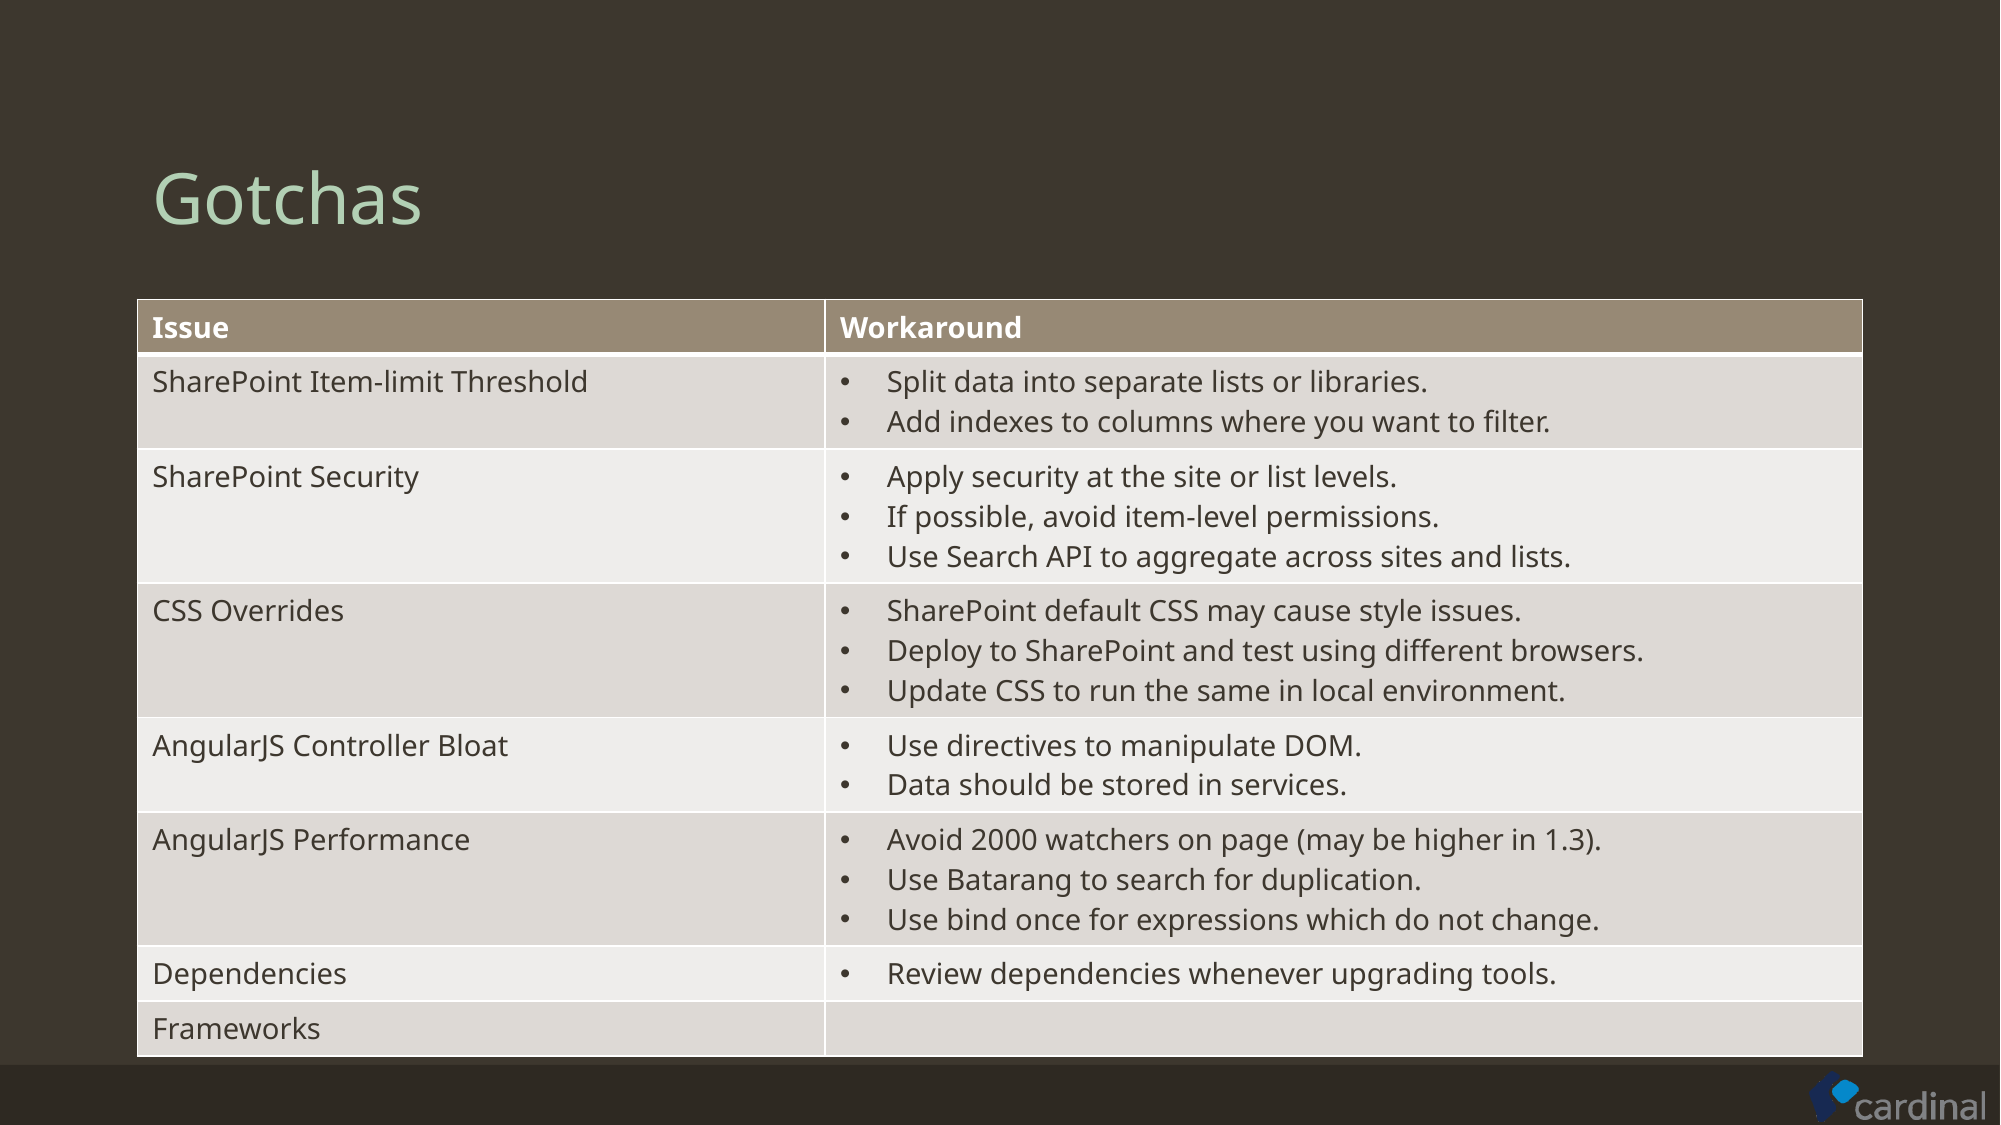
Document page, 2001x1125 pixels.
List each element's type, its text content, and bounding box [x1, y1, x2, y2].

table_cell SharePoint Item-limit Threshold [138, 357, 824, 448]
table_cell AngularJS Performance [138, 813, 824, 945]
title Gotchas [137, 59, 1863, 248]
picture [1809, 1071, 1985, 1122]
table_cell Use directives to manipulate DOM. Data should be stored in services. [826, 718, 1862, 811]
table_header Issue [138, 300, 824, 352]
table_cell SharePoint default CSS may cause style issues. Deploy to SharePoint and test using different browsers. Update CSS to run the same in local environment. [826, 584, 1862, 717]
table_cell SharePoint Security [138, 450, 824, 582]
table_cell Avoid 2000 watchers on page (may be higher in 1.3). Use Batarang to search for duplication. Use bind once for expressions which do not change. [826, 813, 1862, 945]
table_cell CSS Overrides [138, 584, 824, 717]
table_cell Review dependencies whenever upgrading tools. [826, 947, 1862, 1000]
table_cell Frameworks [138, 1002, 824, 1055]
table_cell Apply security at the site or list levels. If possible, avoid item-level permissions. Use Search API to aggregate across sites and lists. [826, 450, 1862, 582]
table_cell AngularJS Controller Bloat [138, 718, 824, 811]
table_header Workaround [826, 300, 1862, 352]
table_cell Dependencies [138, 947, 824, 1000]
table_cell [826, 1002, 1862, 1055]
table_cell Split data into separate lists or libraries. Add indexes to columns where you want to filter. [826, 357, 1862, 448]
